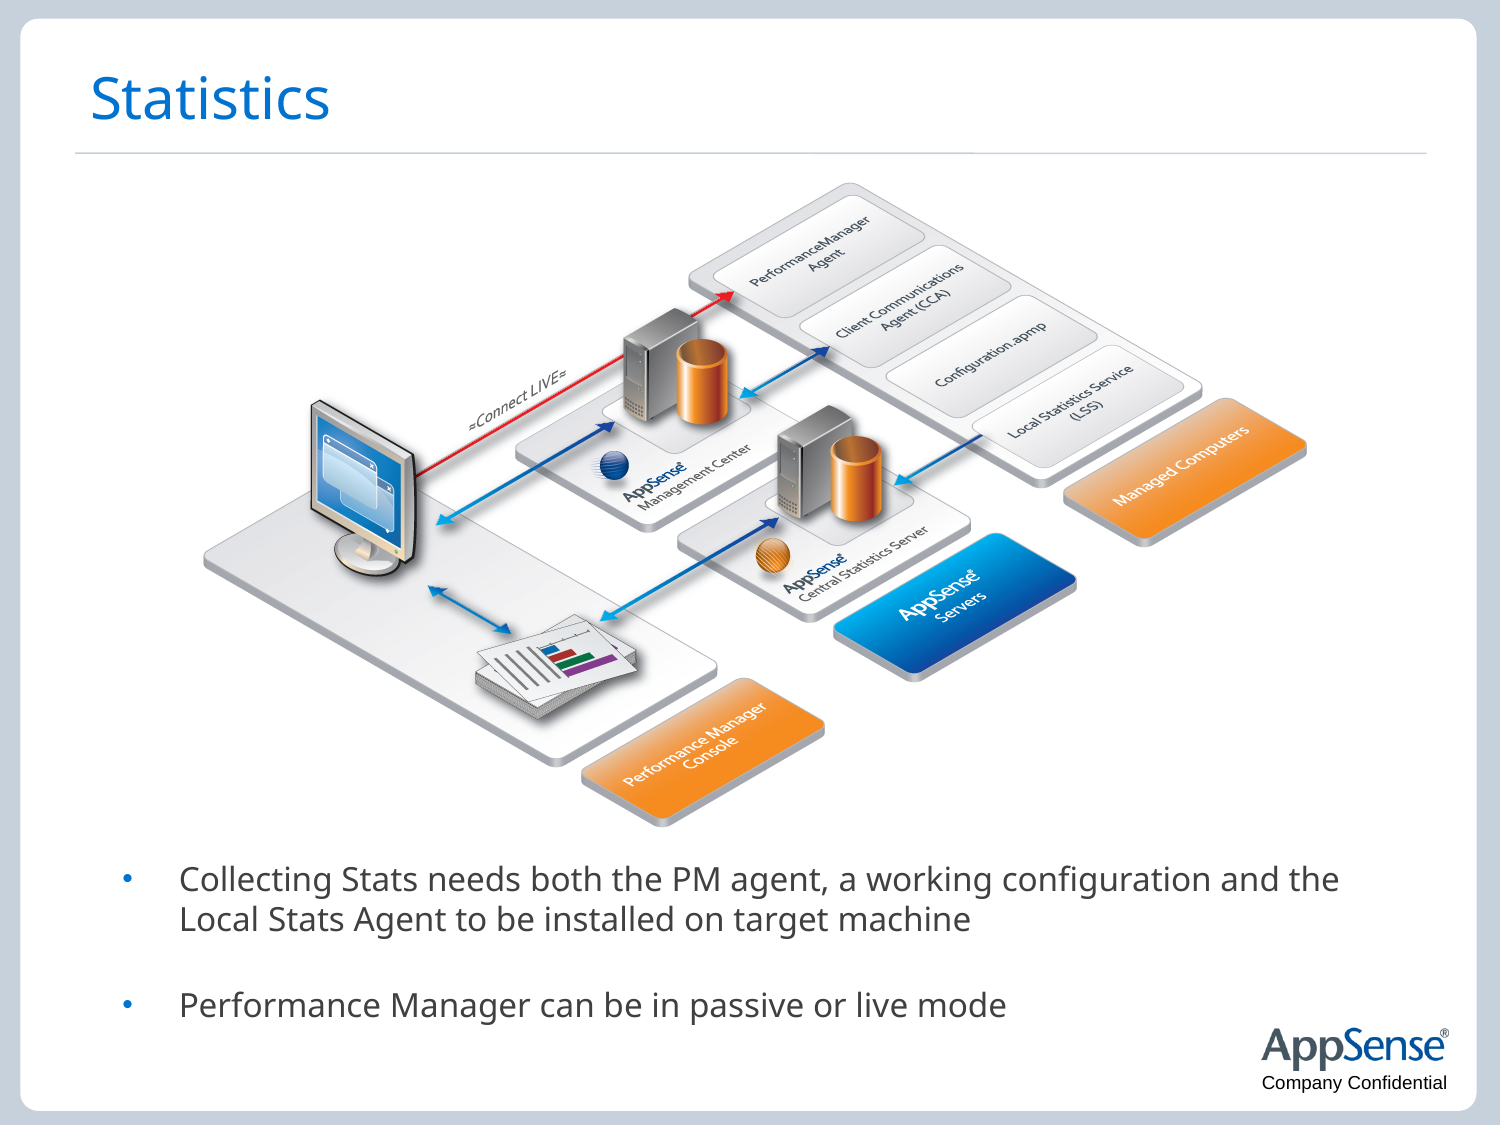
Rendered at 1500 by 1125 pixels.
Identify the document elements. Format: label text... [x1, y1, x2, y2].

picture [195, 174, 1313, 831]
title Statistics [74, 44, 1426, 148]
list Collecting Stats needs both the PM agent, a working configuration and the Local Stats Agent to be installed on target machine Performance Manager can be in passive or live mode [107, 850, 1426, 1019]
picture [1261, 1027, 1449, 1071]
